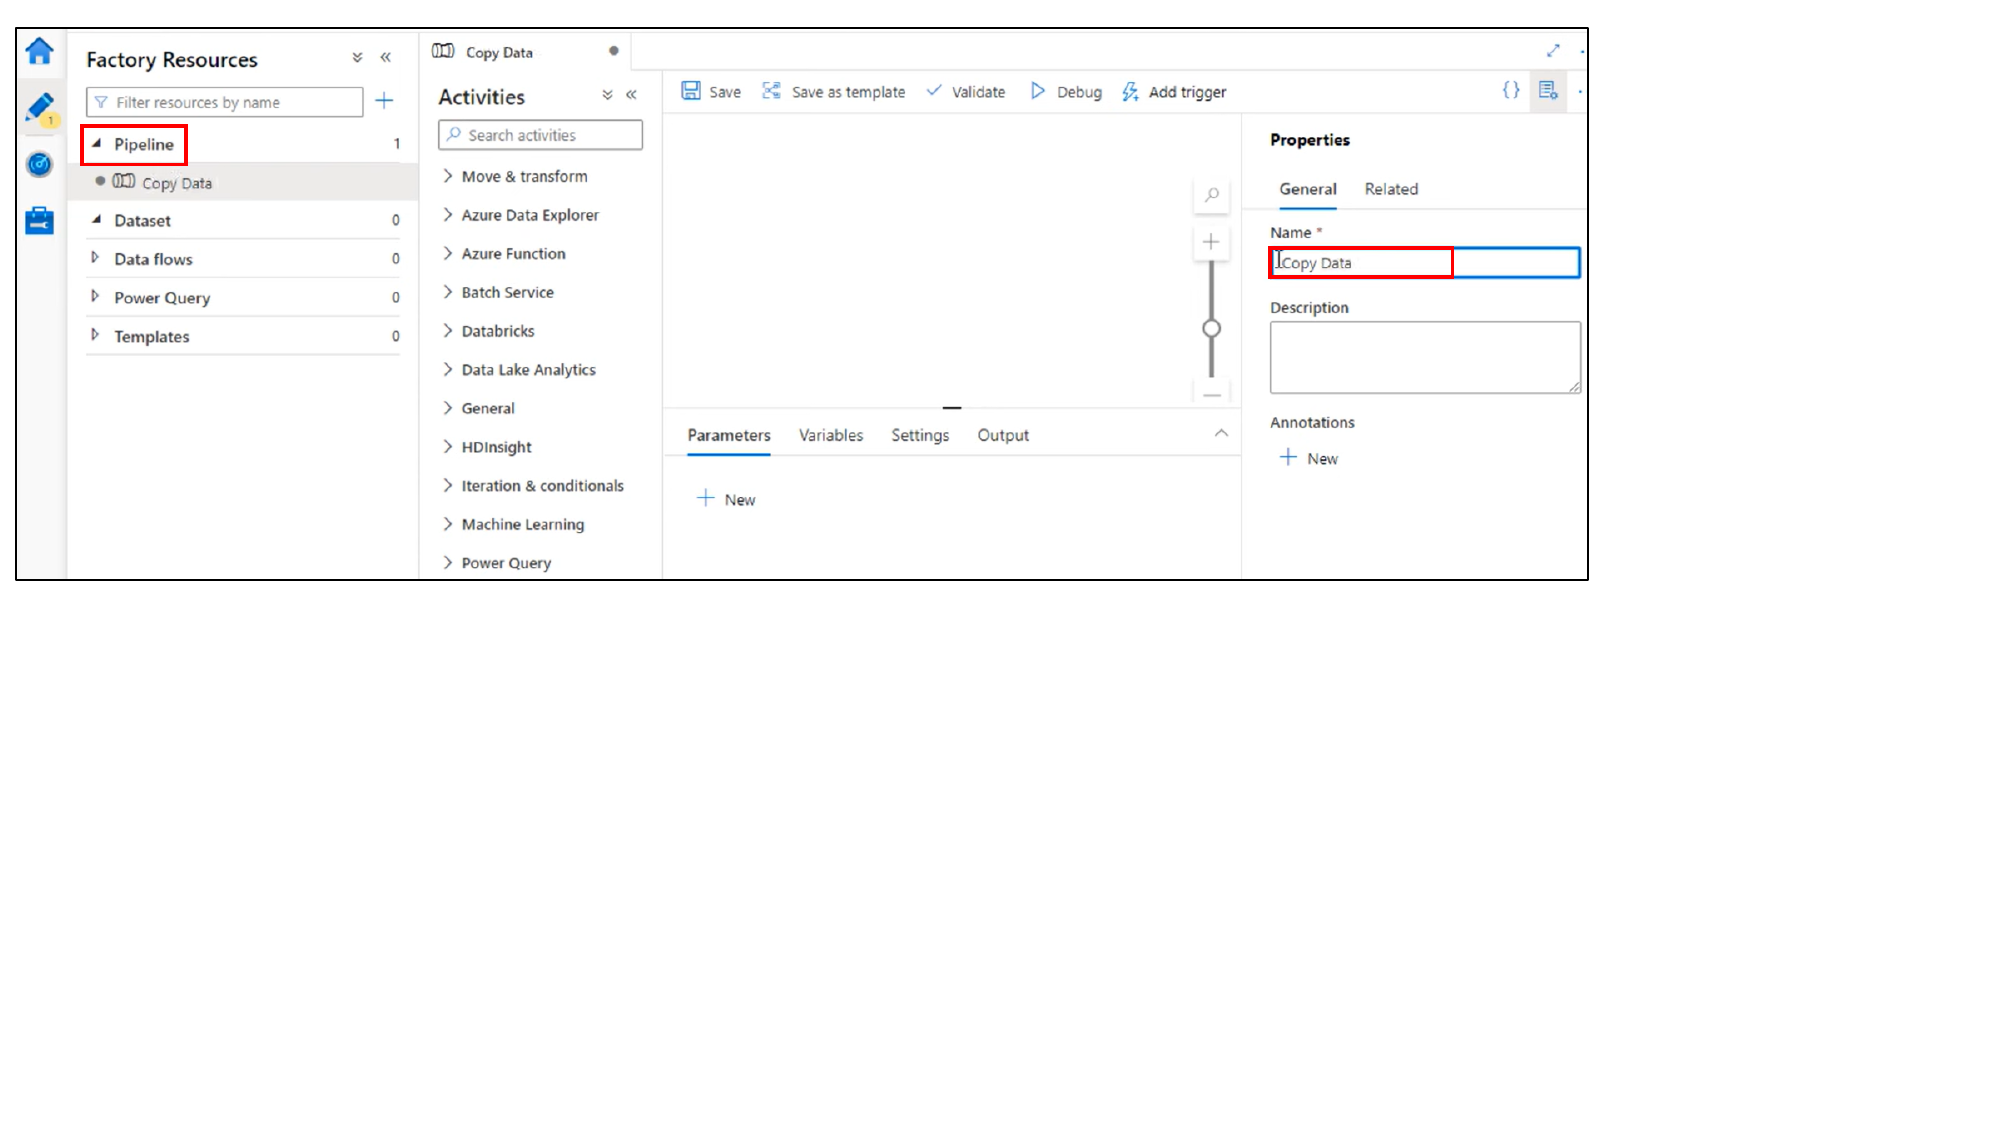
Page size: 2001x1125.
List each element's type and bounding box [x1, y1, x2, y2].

picture [17, 29, 1587, 579]
